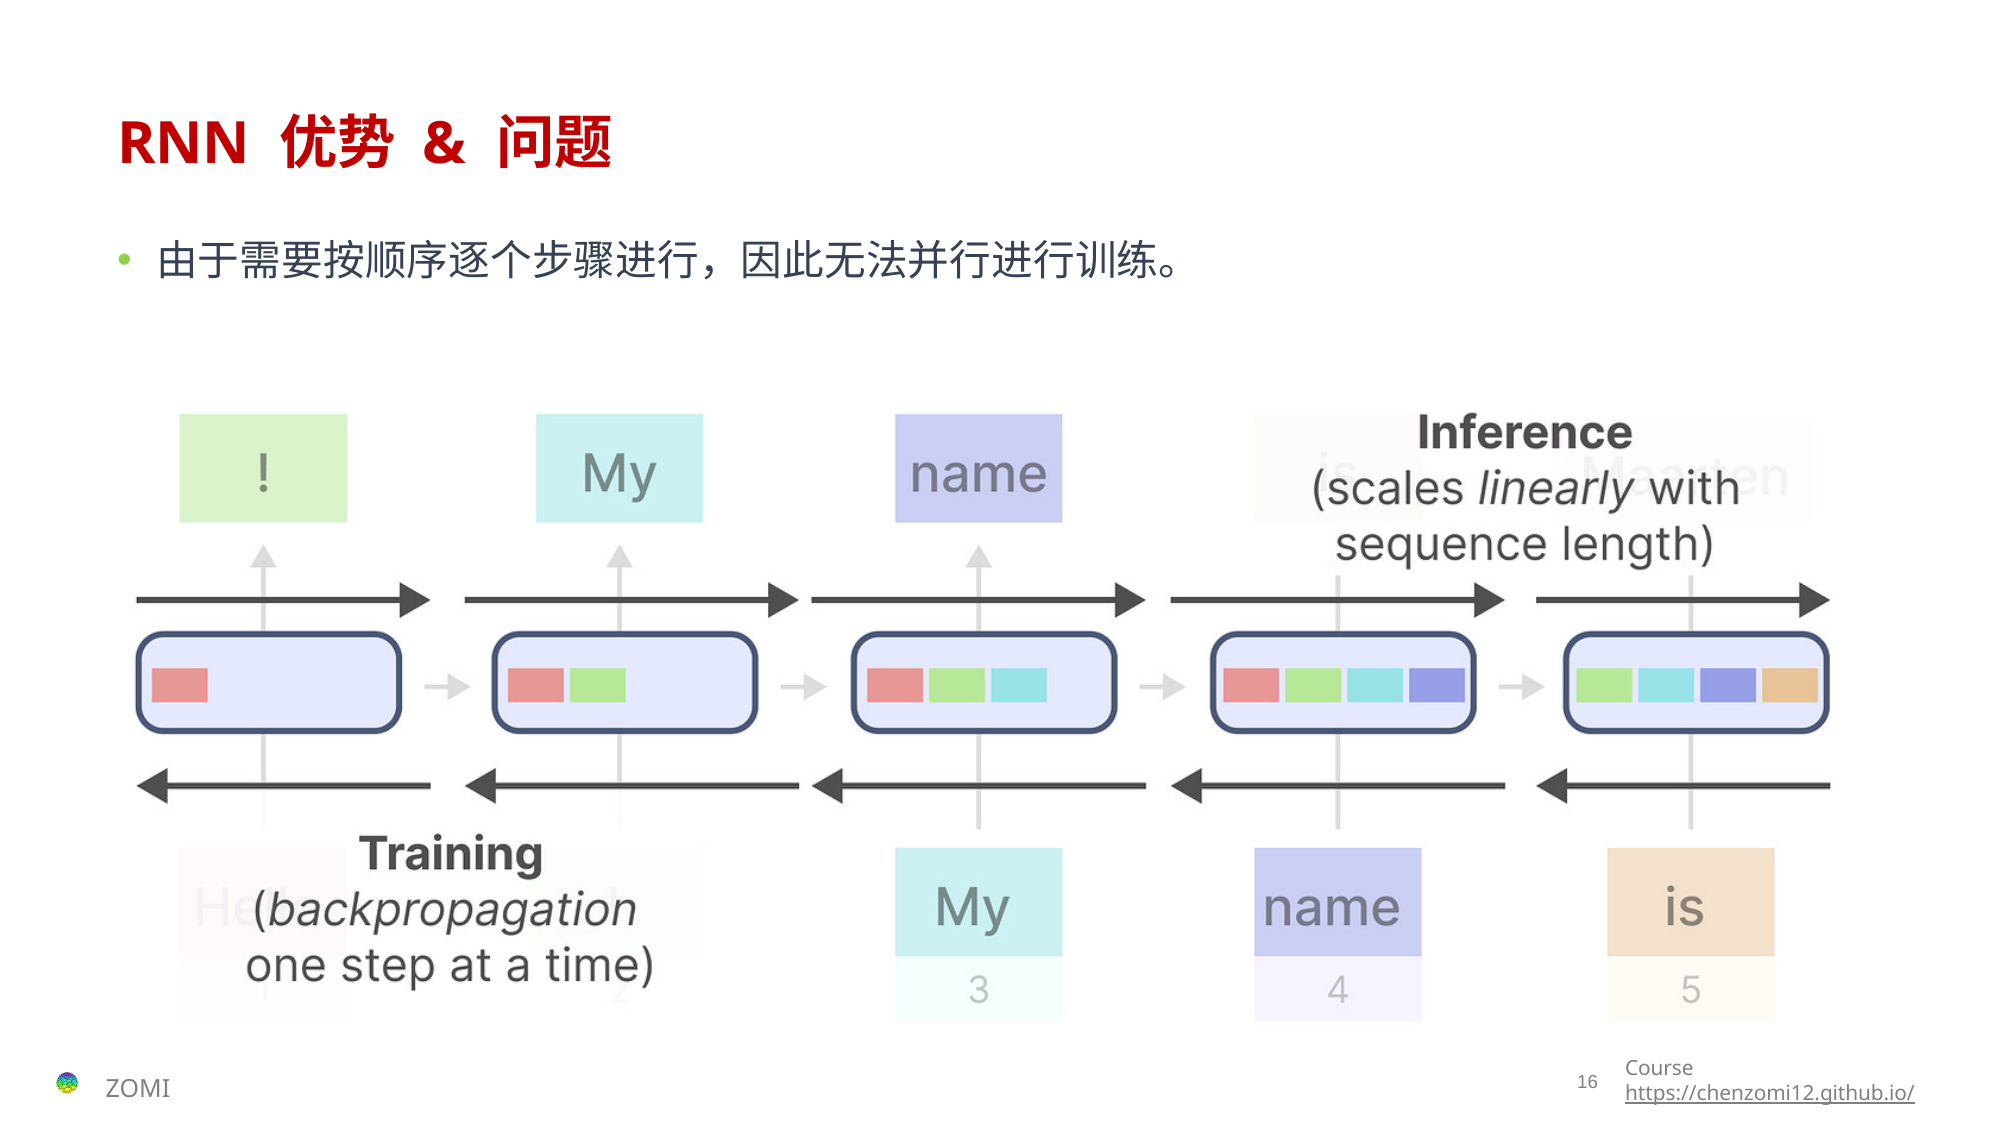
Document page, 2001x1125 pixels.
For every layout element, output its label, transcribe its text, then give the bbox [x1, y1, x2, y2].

picture [57, 1073, 77, 1093]
list 由于需要按顺序逐个步骤进行，因此无法并行进行训练。 [102, 201, 1901, 1043]
title RNN 优势 & 问题 [102, 91, 1901, 189]
picture [118, 401, 1849, 1043]
